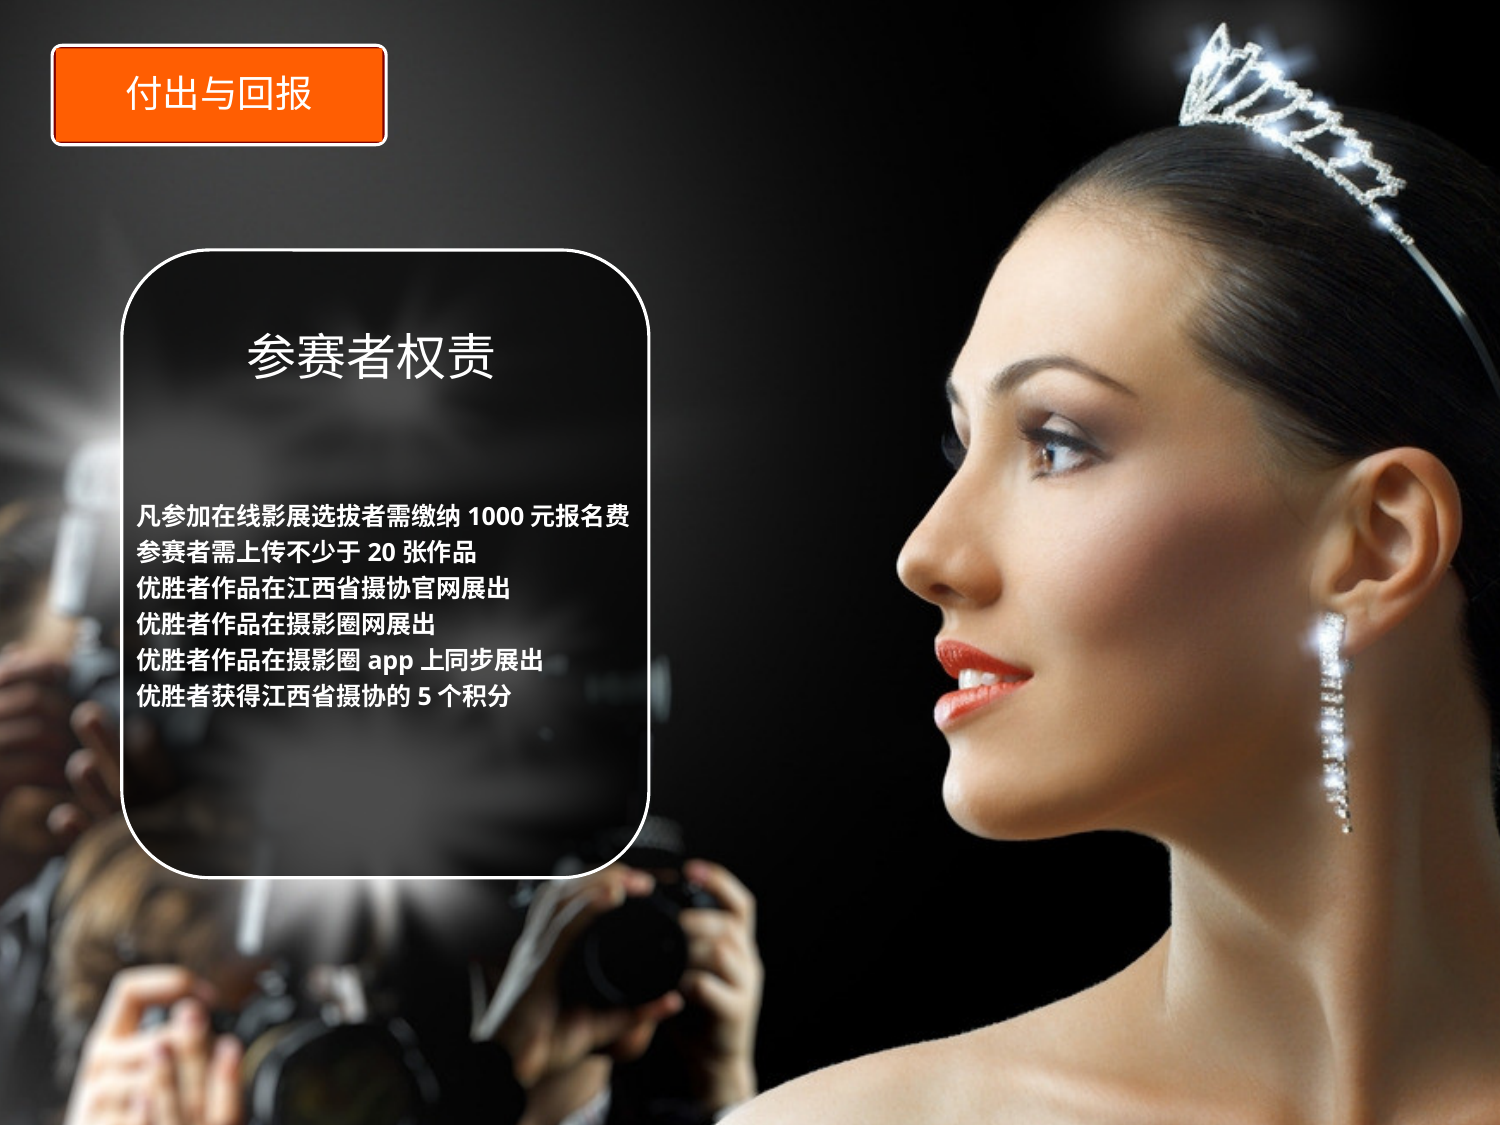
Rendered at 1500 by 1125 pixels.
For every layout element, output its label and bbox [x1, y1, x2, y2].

picture [0, 0, 1500, 1125]
text_box [52, 45, 387, 145]
